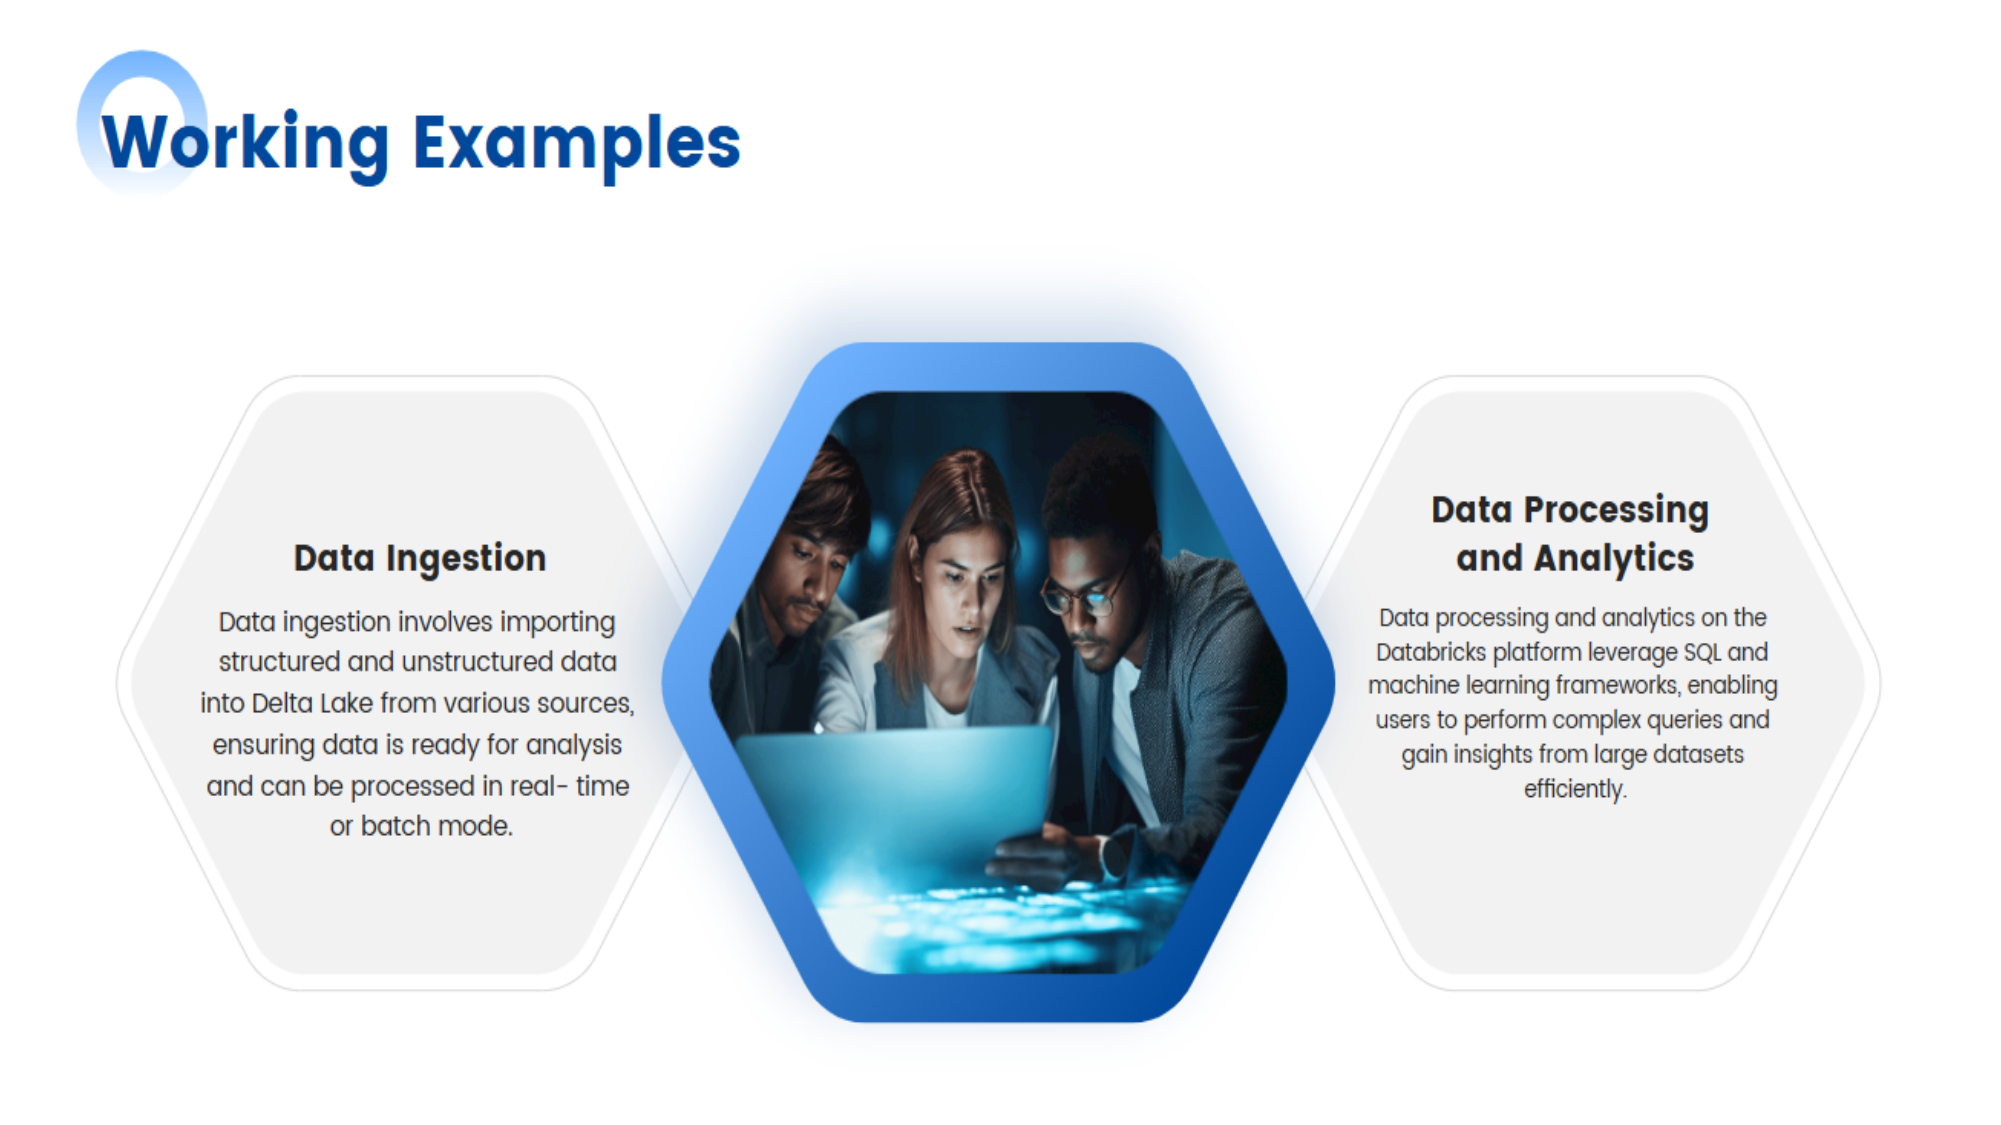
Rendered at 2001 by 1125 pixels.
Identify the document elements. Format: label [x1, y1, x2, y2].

picture [49, 45, 1907, 1104]
